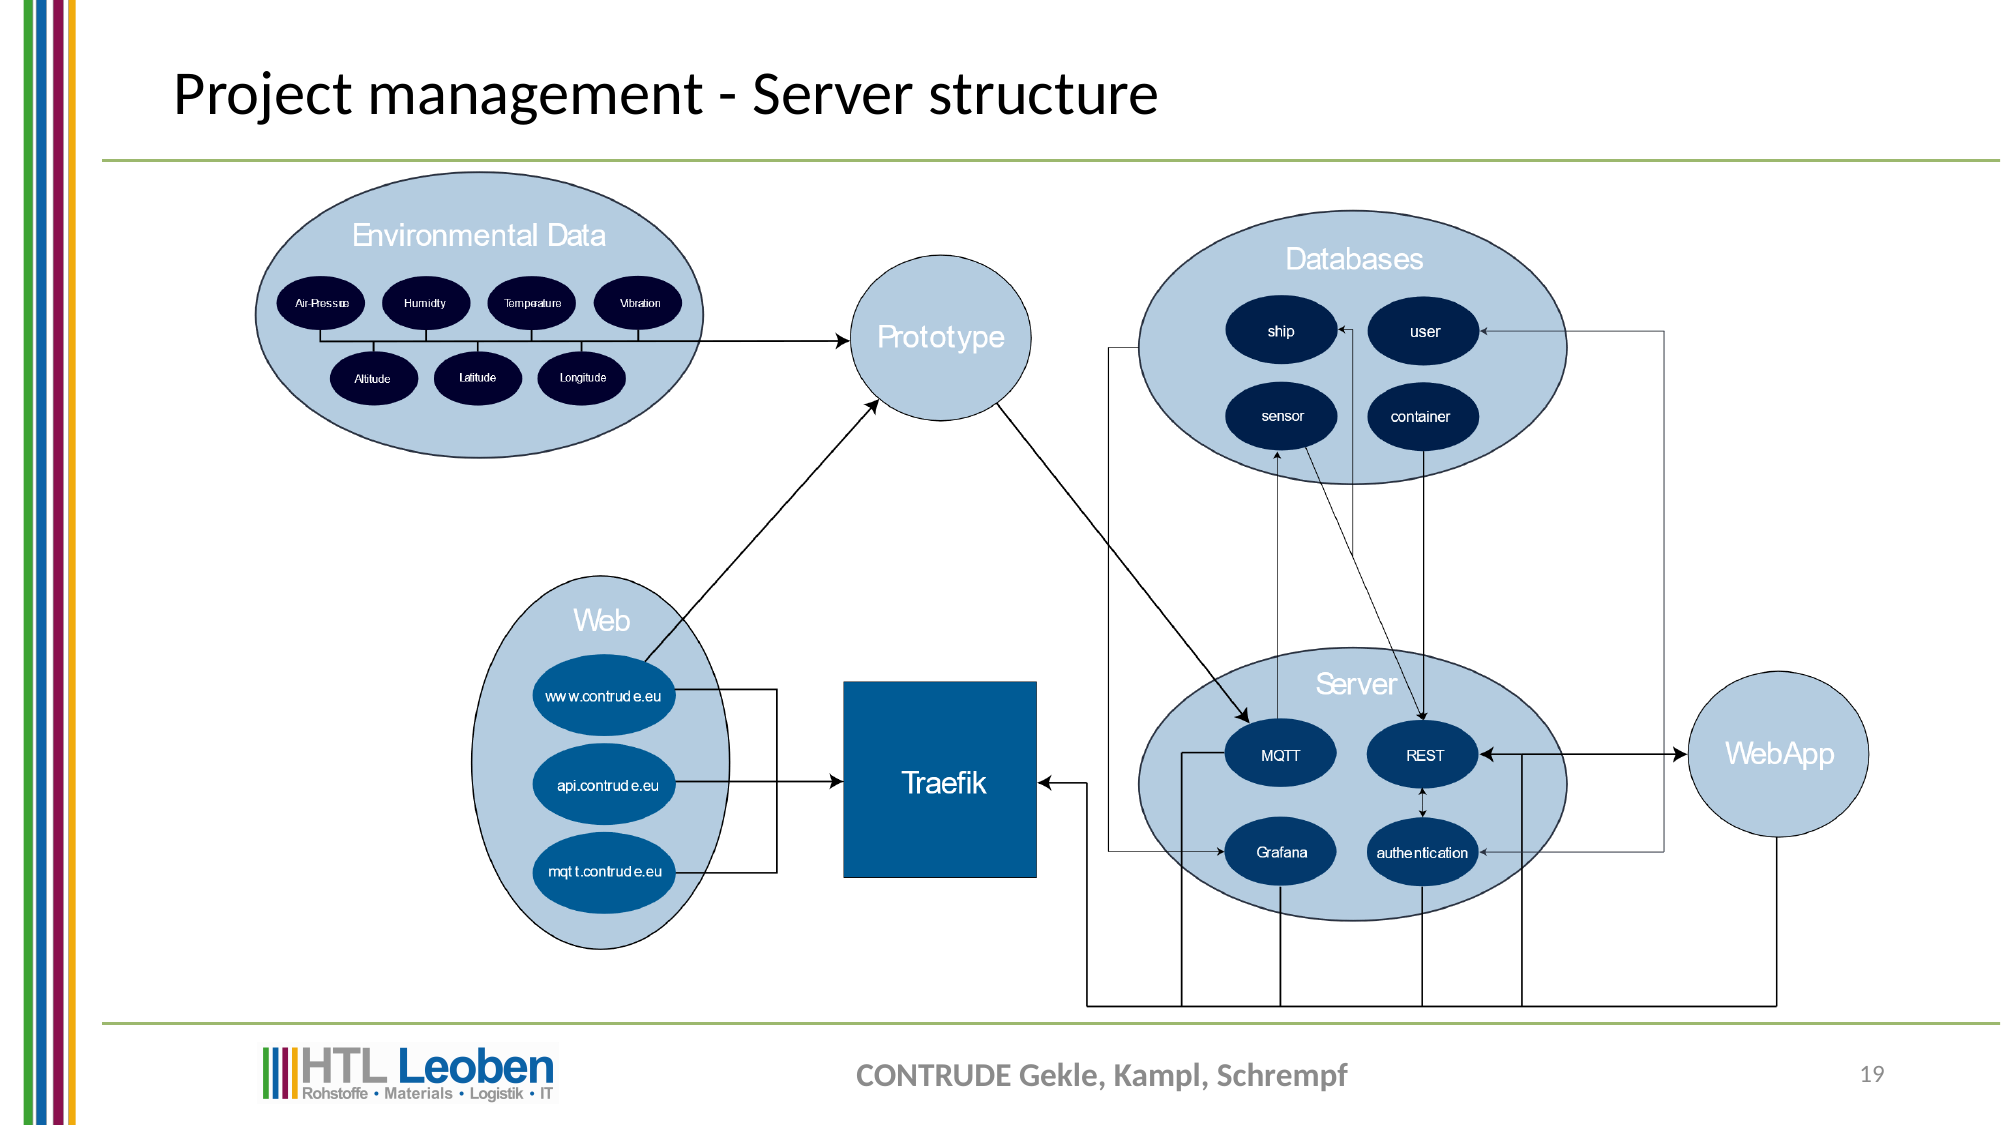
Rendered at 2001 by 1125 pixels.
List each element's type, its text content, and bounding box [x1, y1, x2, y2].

picture [257, 1055, 559, 1104]
slide_number 19 [1433, 1063, 1900, 1103]
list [209, 96, 1914, 1055]
title Project management - Server structure [158, 30, 1844, 149]
footer CONTRUDE Gekle, Kampl, Schrempf [432, 1063, 1433, 1103]
